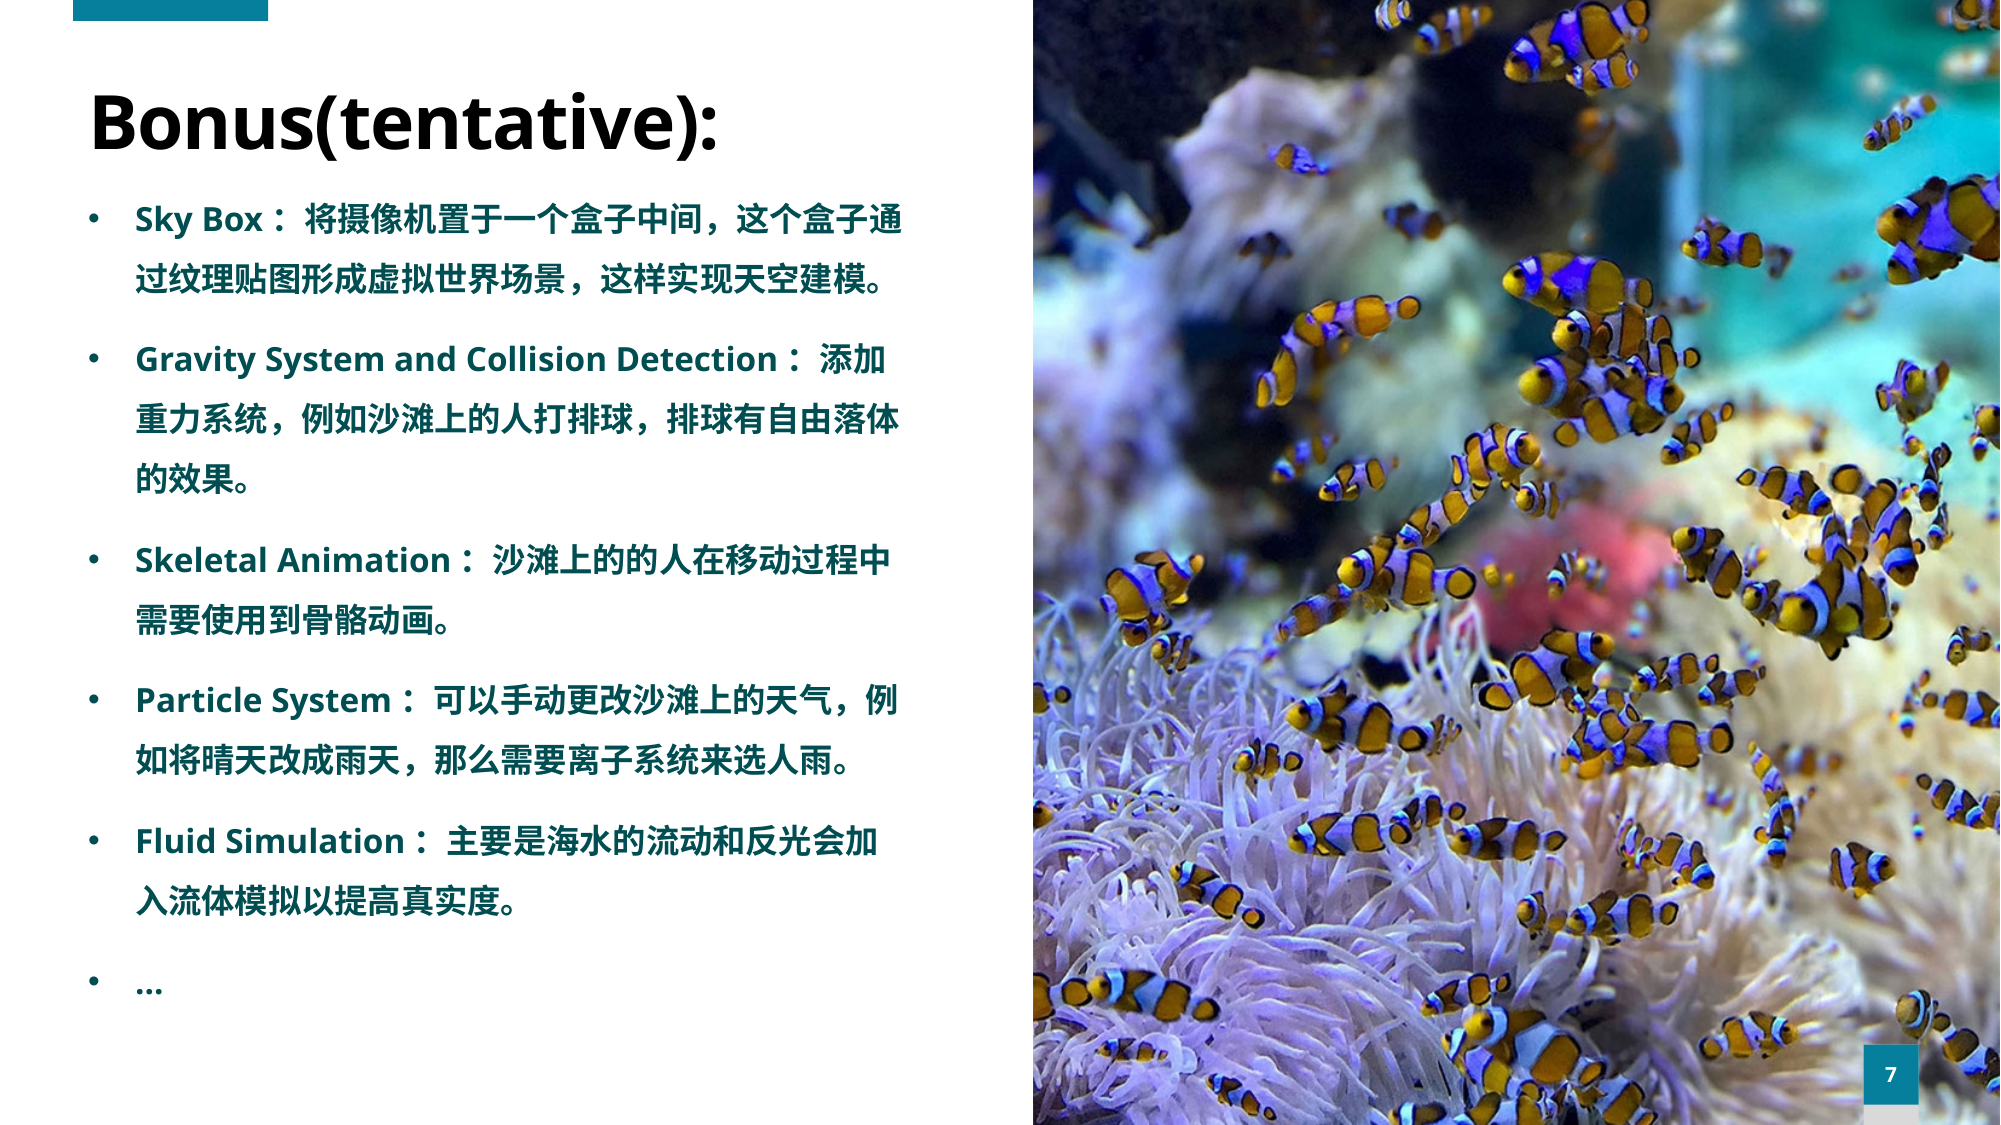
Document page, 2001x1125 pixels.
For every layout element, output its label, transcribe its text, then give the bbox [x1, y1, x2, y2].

title Bonus(tentative): [73, 81, 922, 170]
list Sky Box：将摄像机置于一个盒子中间，这个盒子通过纹理贴图形成虚拟世界场景，这样实现天空建模。 Gravity System and Collision Detection：添加重力系统，例如沙滩上的人打排球，排球有自由落体的效果。 Skeletal Animation：沙滩上的的人在移动过程中需要使用到骨骼动画。 Particle System：可以手动更改沙滩上的天气，例如将晴天改成雨天，那么需要离子系统来选人雨。 Fluid Simulation：主要是海水的流动和反光会加入流体模拟以提高真实度。 … [73, 170, 922, 1044]
picture [1033, 0, 2000, 1125]
